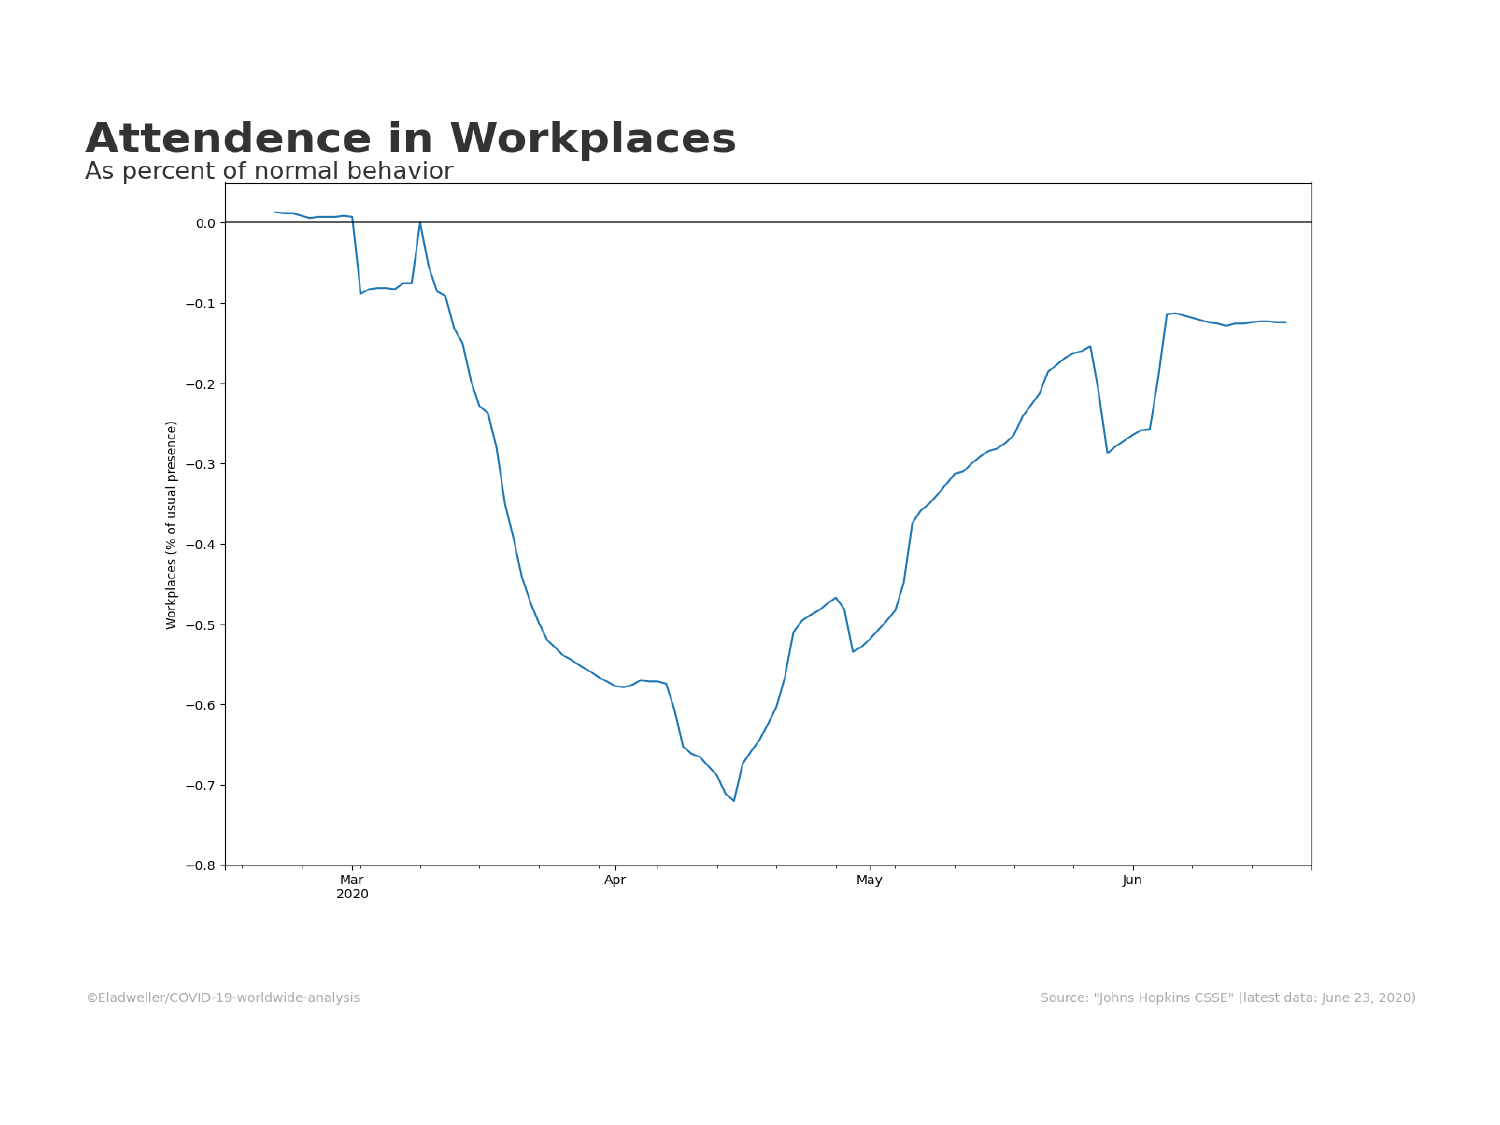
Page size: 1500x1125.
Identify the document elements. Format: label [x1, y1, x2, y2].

picture [74, 112, 1426, 1013]
